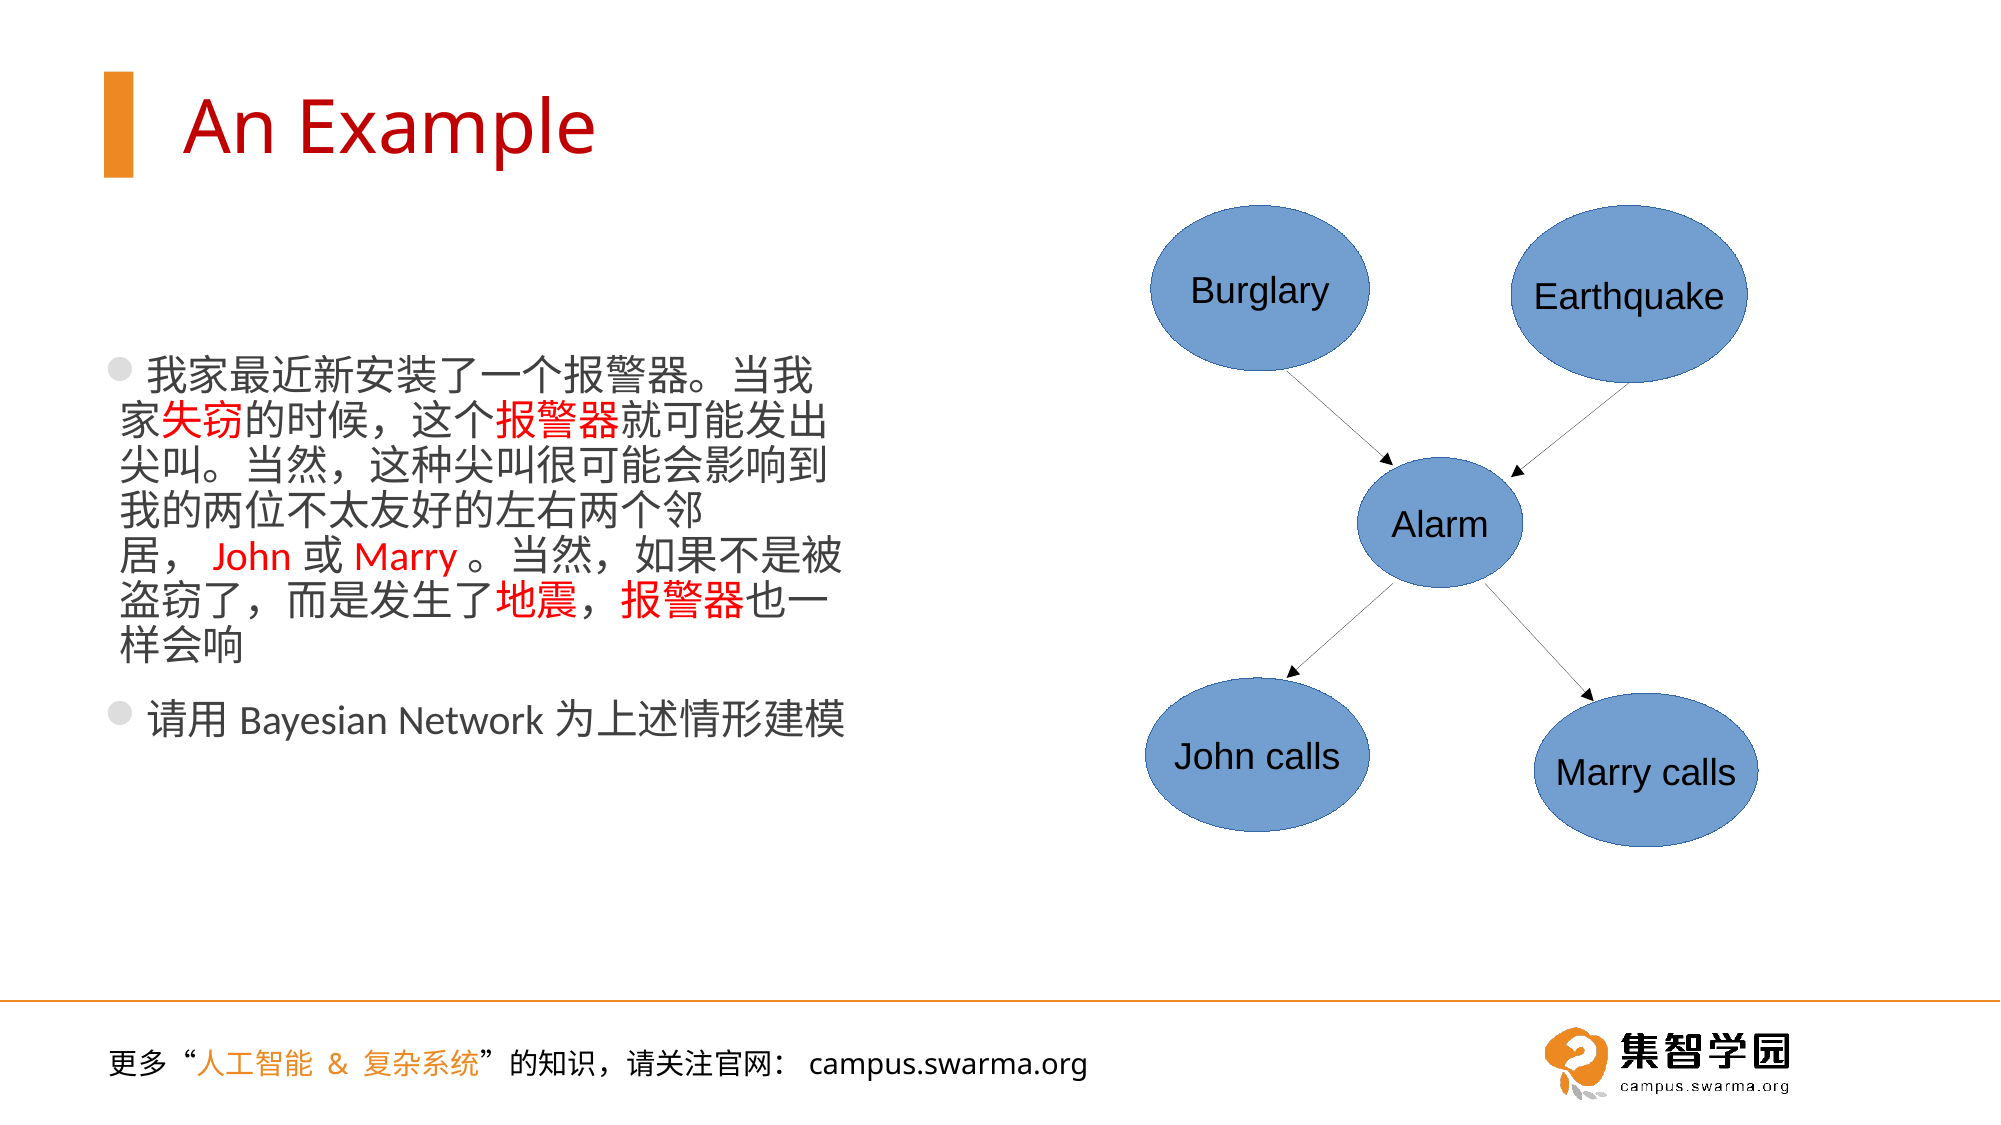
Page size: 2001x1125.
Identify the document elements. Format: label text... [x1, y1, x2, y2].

picture [1527, 963, 1811, 1125]
text_box An Example [168, 71, 2000, 177]
text_box Alarm [1357, 457, 1523, 588]
text_box Marry calls [1534, 693, 1759, 847]
text_box [1286, 370, 1393, 466]
text_box Burglary [1150, 205, 1370, 371]
text_box [103, 70, 135, 179]
text_box John calls [1145, 677, 1370, 832]
text_box [1511, 382, 1630, 478]
text_box 更多“人工智能 & 复杂系统”的知识，请关注官网：campus.swarma.org [94, 1038, 1273, 1088]
text_box [1286, 583, 1394, 678]
text_box Earthquake [1511, 205, 1748, 383]
list 我家最近新安装了一个报警器。当我家失窃的时候，这个报警器就可能发出尖叫。当然，这种尖叫很可能会影响到我的两位不太友好的左右两个邻居，John或Marry。当然，如果不是被盗窃了，而是发生了地震，报警器也一样会响 请用Bayesian Network为上述情形建模 [104, 347, 855, 929]
text_box [1484, 583, 1594, 702]
